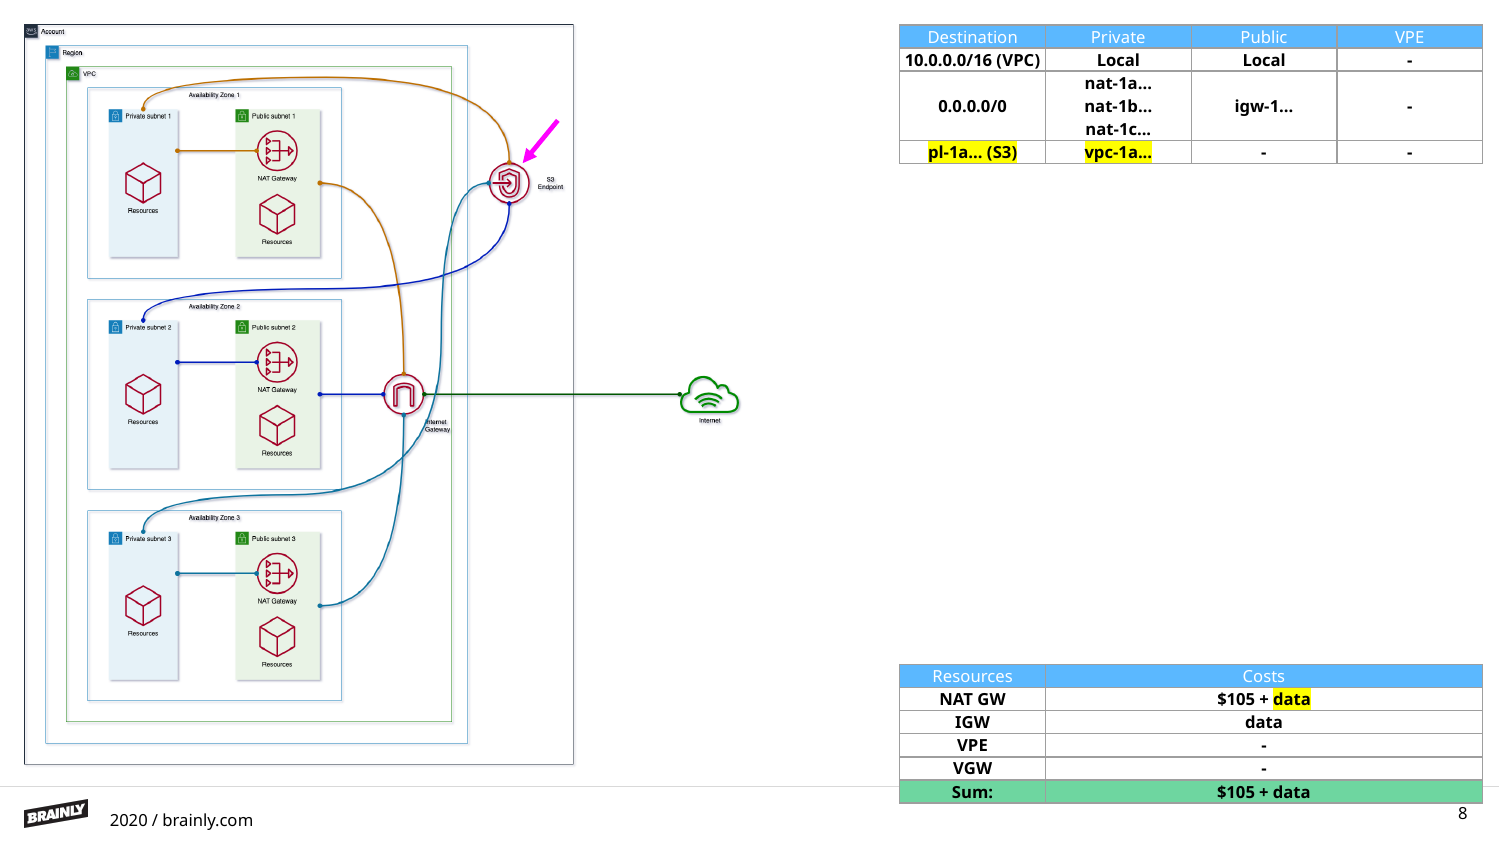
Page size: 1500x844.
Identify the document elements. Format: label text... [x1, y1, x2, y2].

table_header Costs [1112, 665, 1482, 687]
table_cell vpc-1a... [1112, 141, 1191, 163]
table_cell data [1112, 711, 1482, 733]
table_cell - [1338, 141, 1482, 163]
table_header Public [1192, 26, 1336, 47]
table_cell Local [1192, 49, 1336, 70]
table_cell - [1112, 734, 1482, 756]
picture [24, 24, 1109, 770]
table_cell - [1338, 72, 1482, 140]
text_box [522, 120, 559, 164]
table_cell nat-1a… nat-1b… nat-1c... [1112, 72, 1191, 140]
table_cell $105 + data [1046, 796, 1482, 802]
table_cell Sum: [900, 796, 1045, 802]
table_cell Local [1112, 49, 1191, 70]
table_header VPE [1338, 26, 1482, 47]
table_cell igw-1... [1192, 72, 1336, 140]
text_box 2020 / brainly.com [98, 796, 746, 835]
table_cell - [1338, 49, 1482, 70]
table_cell $105 + data [1112, 688, 1482, 710]
picture [24, 799, 88, 828]
table_header Private [1110, 26, 1191, 47]
table_cell - [1106, 758, 1482, 779]
table_cell - [1192, 141, 1336, 163]
slide_number ‹#› [1392, 804, 1483, 829]
